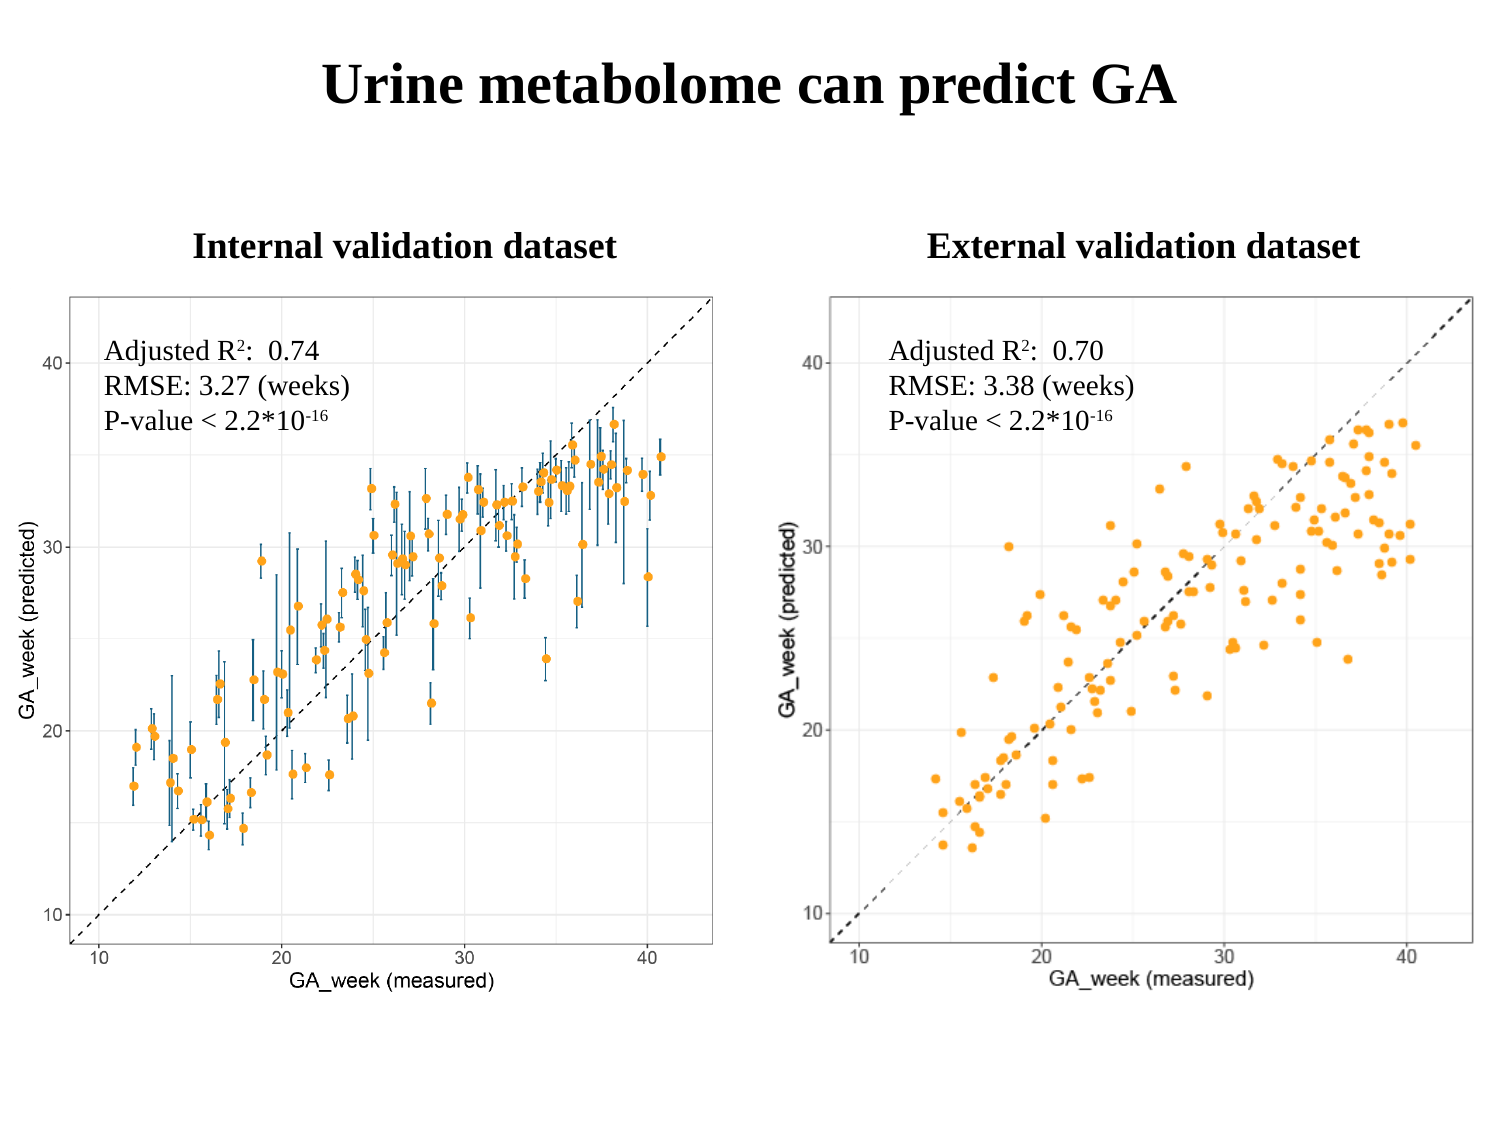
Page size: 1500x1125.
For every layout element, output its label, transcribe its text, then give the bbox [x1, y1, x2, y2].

text_box Internal validation dataset [177, 213, 633, 274]
text_box External validation dataset [912, 213, 1376, 274]
picture [10, 288, 721, 1000]
picture [770, 288, 1482, 1000]
text_box Urine metabolome can predict GA [0, 37, 1500, 123]
